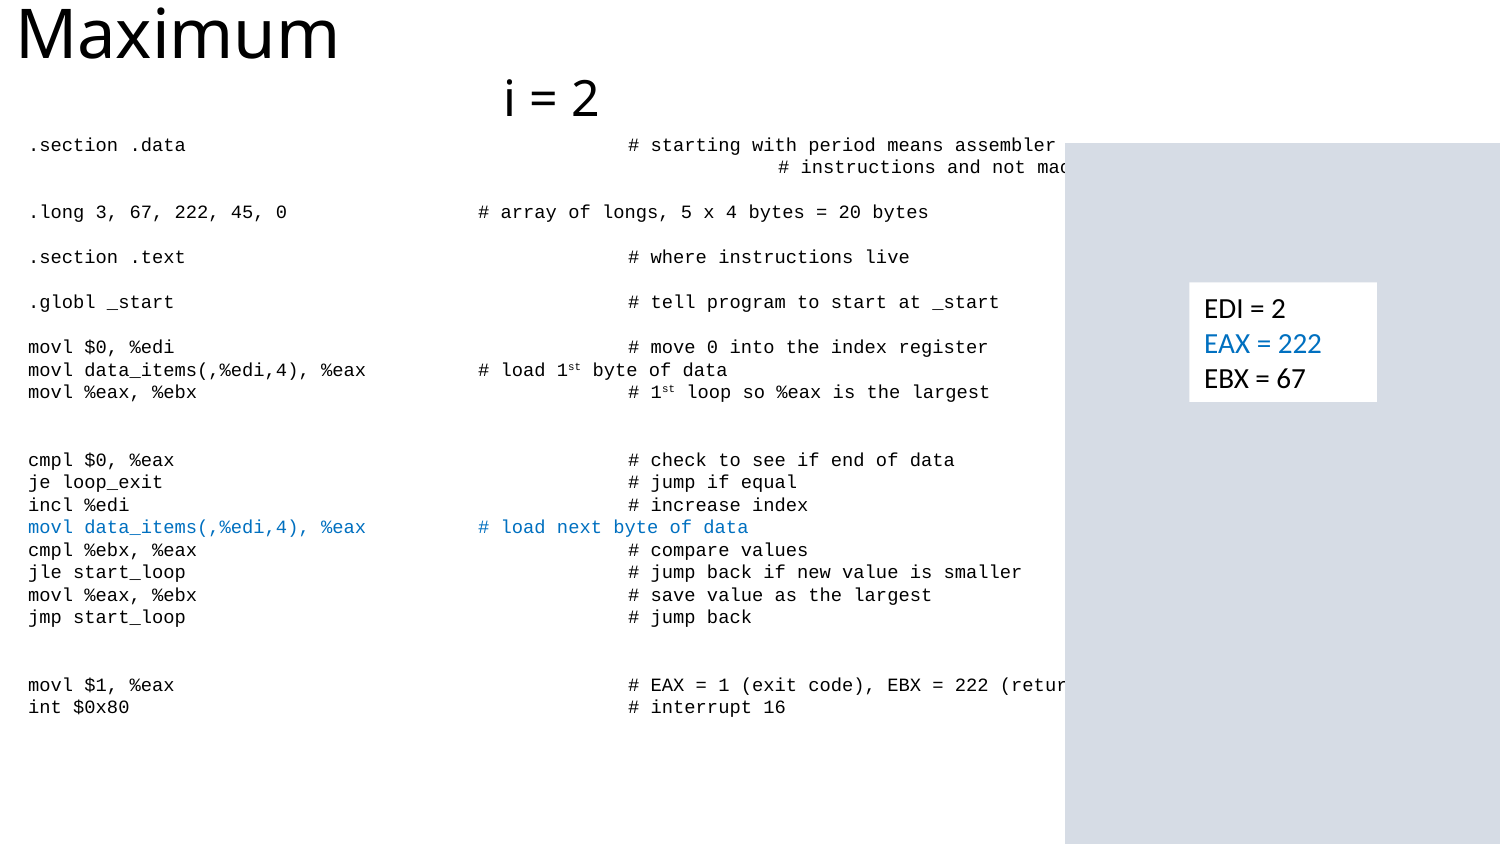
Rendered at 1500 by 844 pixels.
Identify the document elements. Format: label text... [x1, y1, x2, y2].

text_box Maximum i = 2 [0, 0, 1500, 145]
text_box EDI = 2 EAX = 222 EBX = 67 [1189, 282, 1377, 402]
text_box [1065, 143, 1500, 844]
text_box .section .data # starting with period means assembler # instructions and not machine code data_items: .long 3, 67, 222, 45, 0 # array of longs, 5 x 4 bytes = 20 bytes .section .text # where instructions live .globl _start # tell program to start at _start _start: movl $0, %edi # move 0 into the index register movl data_items(,%edi,4), %eax # load 1st byte of data movl %eax, %ebx # 1st loop so %eax is the largest start_loop: cmpl $0, %eax # check to see if end of data je loop_exit # jump if equal incl %edi # increase index movl data_items(,%edi,4), %eax # load next byte of data cmpl %ebx, %eax # compare values jle start_loop # jump back if new value is smaller movl %eax, %ebx # save value as the largest jmp start_loop # jump back loop_exit: movl $1, %eax # EAX = 1 (exit code), EBX = 222 (return value) int $0x80 # interrupt 16 [0, 145, 1065, 725]
